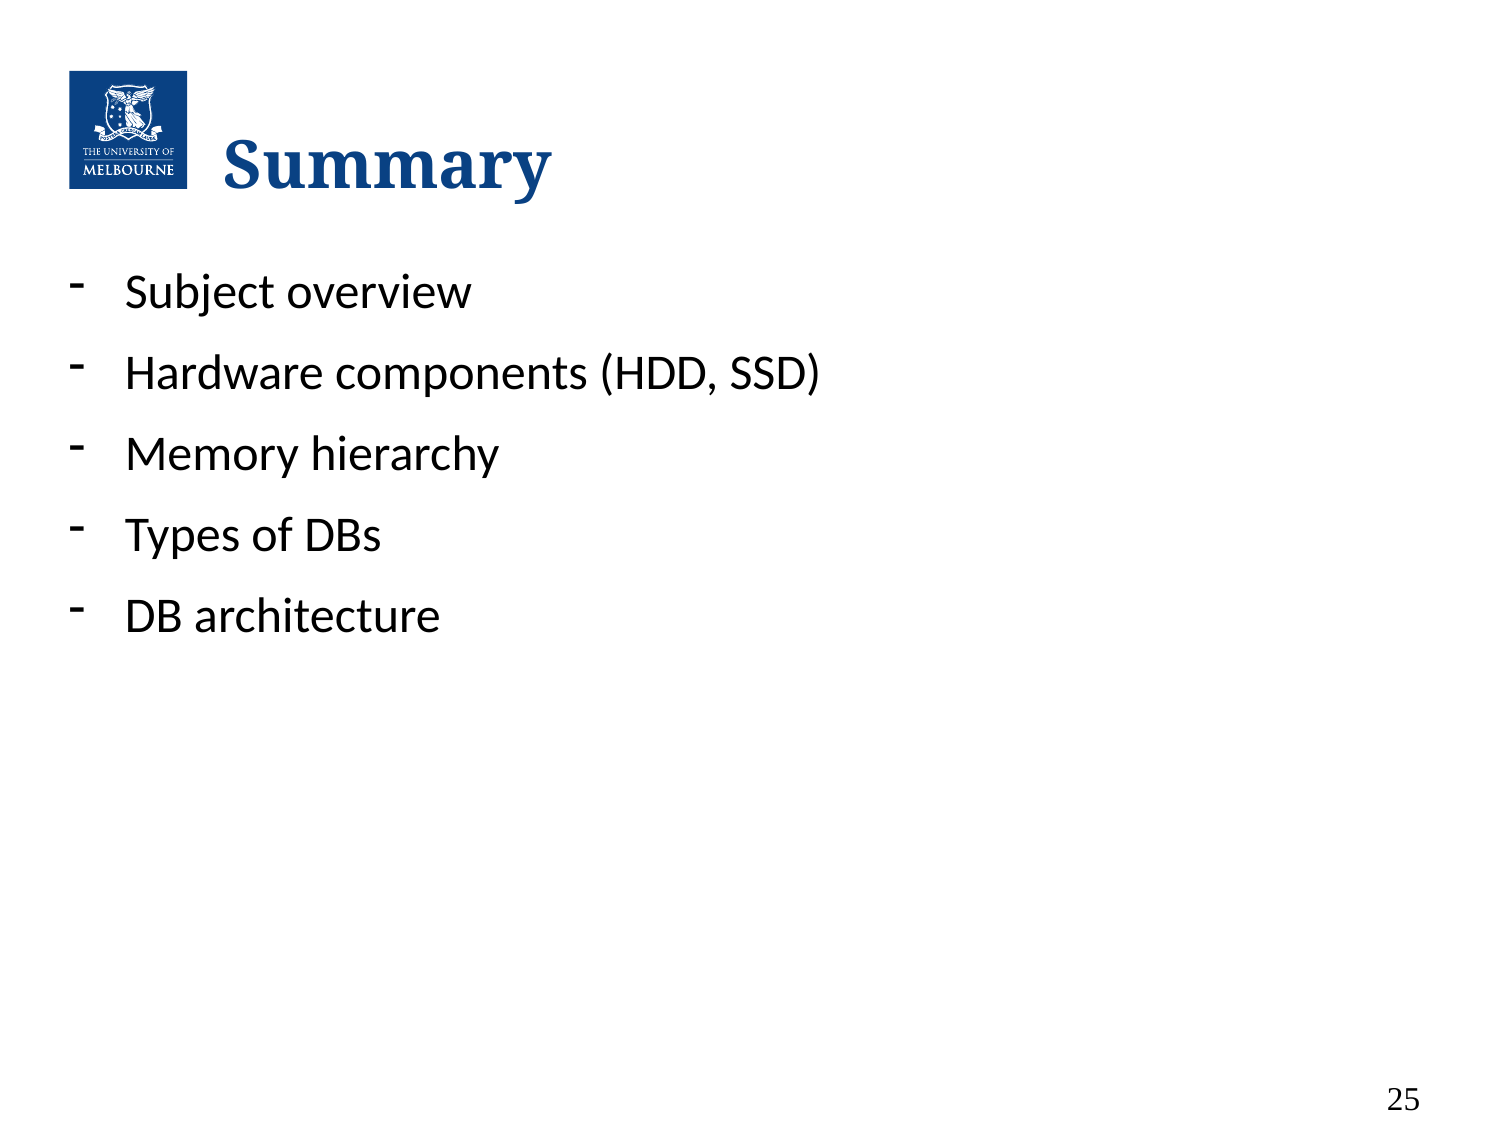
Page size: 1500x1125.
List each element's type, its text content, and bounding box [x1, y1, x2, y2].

list Subject overview Hardware components (HDD, SSD) Memory hierarchy Types of DBs DB architecture [53, 251, 1483, 970]
title Summary [208, 64, 1443, 211]
